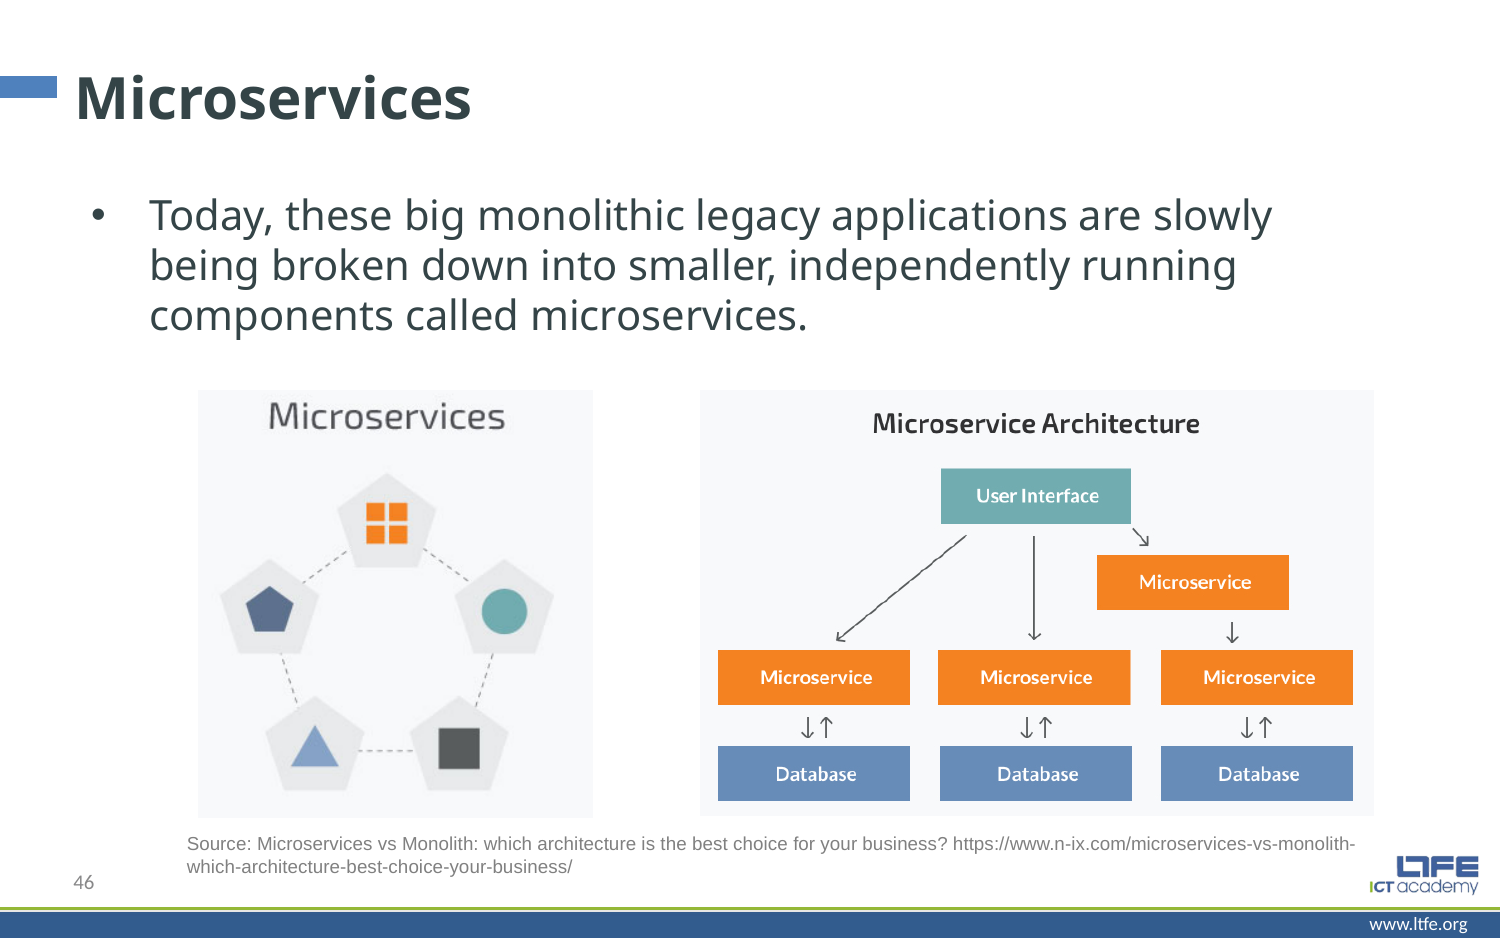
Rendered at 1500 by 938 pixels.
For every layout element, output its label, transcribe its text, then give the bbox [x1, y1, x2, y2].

list Today, these big monolithic legacy applications are slowly being broken down into smaller, independently running components called microservices. [59, 181, 1392, 375]
picture [0, 0, 1500, 938]
title Microservices [59, 75, 1410, 179]
slide_number 46 [58, 856, 199, 907]
text_box Source: Microservices vs Monolith: which architecture is the best choice for your business? https://www.n-ix.com/microservices-vs-monolith-which-architecture-best-choice-your-business/ [172, 824, 1392, 885]
